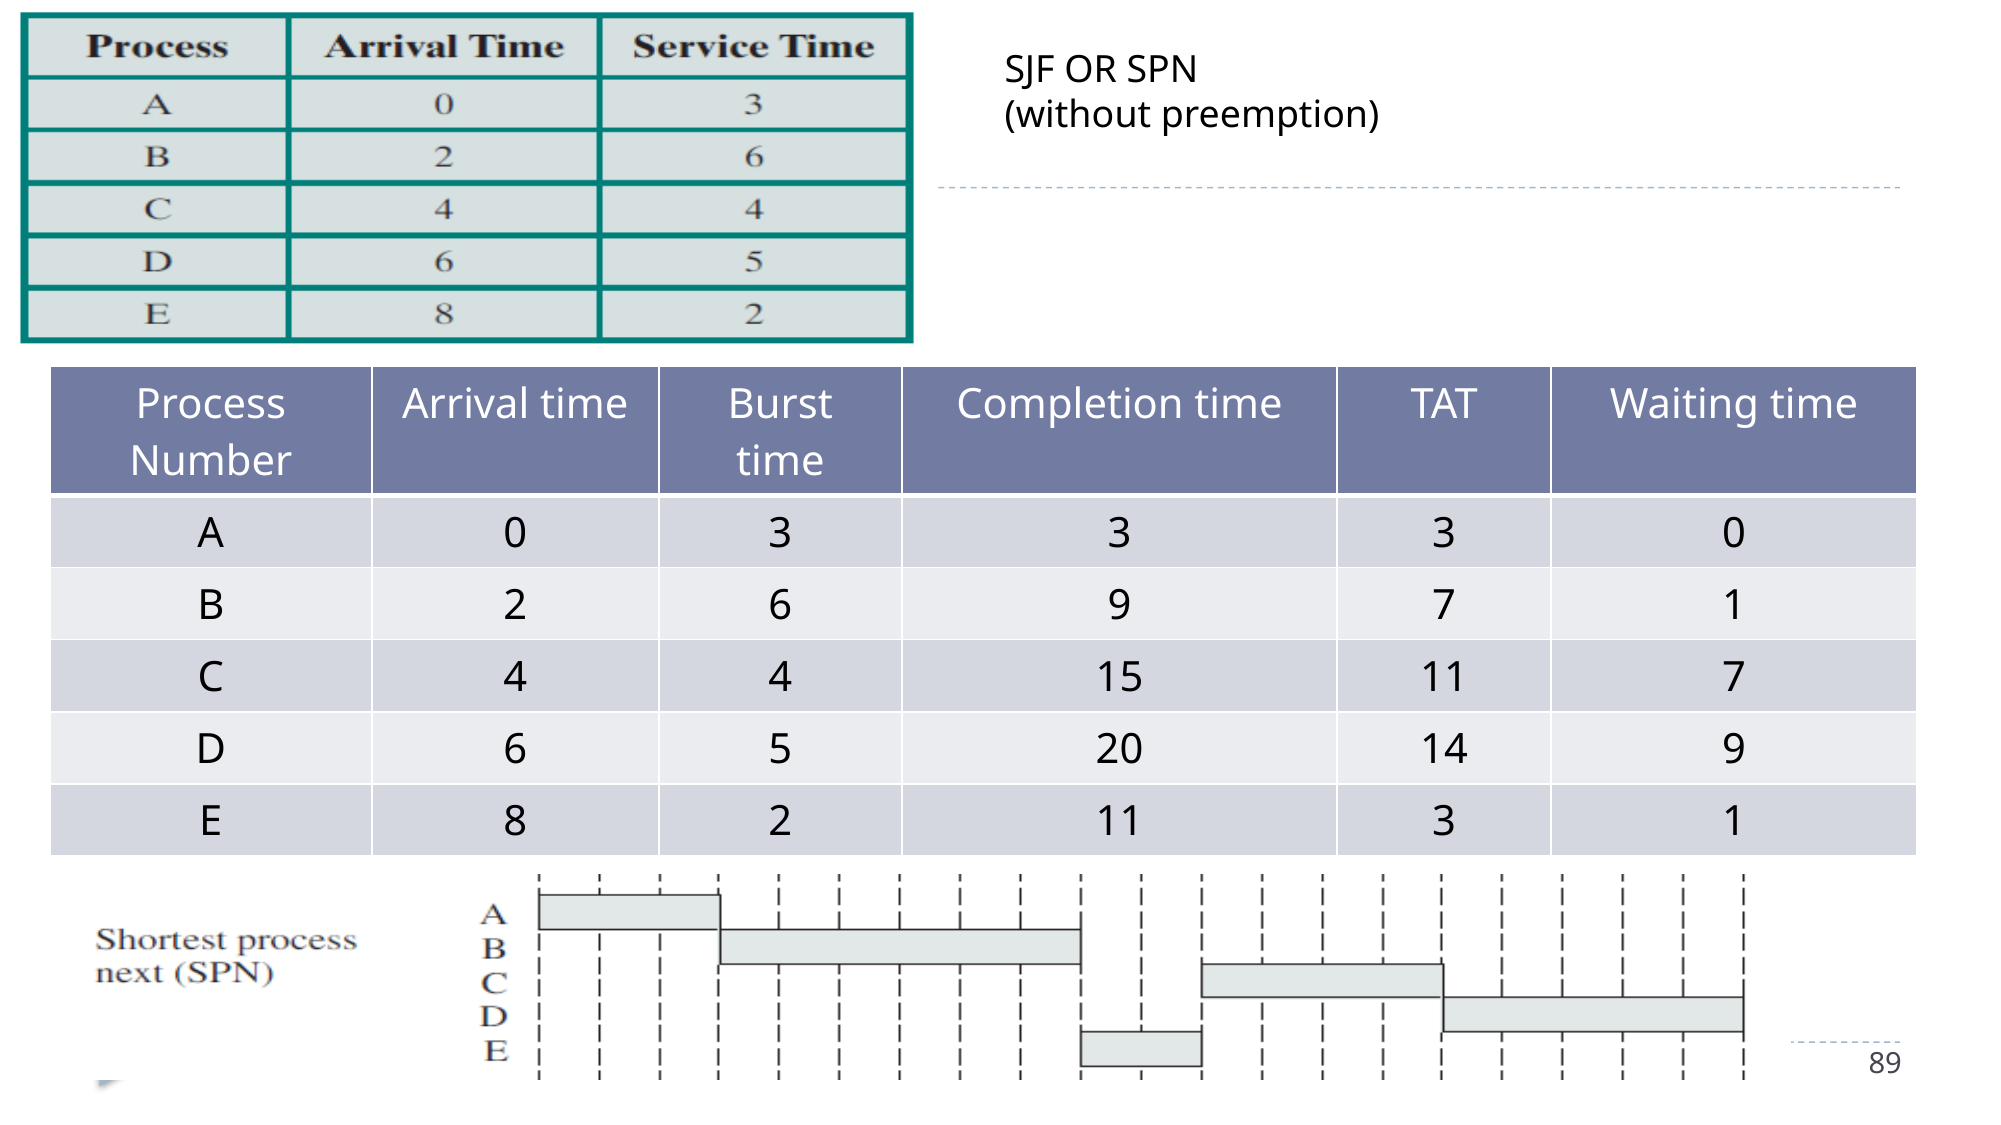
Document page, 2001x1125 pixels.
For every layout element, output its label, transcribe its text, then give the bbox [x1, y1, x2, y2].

table_cell 0 [1552, 498, 1916, 567]
text_box SJF OR SPN (without preemption) [989, 37, 1584, 143]
slide_number 89 [1483, 1037, 1917, 1098]
table_header Process Number [51, 376, 371, 493]
table_cell 4 [373, 640, 658, 711]
table_cell 9 [1552, 713, 1916, 783]
table_header Completion time [903, 367, 1336, 493]
table_cell 20 [903, 713, 1336, 783]
table_cell 11 [1338, 640, 1550, 711]
table_cell 1 [1552, 785, 1916, 855]
table_cell C [51, 640, 371, 711]
table_cell 11 [903, 785, 1336, 855]
table_cell 8 [373, 785, 658, 855]
table_cell A [51, 498, 371, 567]
table_cell 2 [373, 568, 658, 639]
picture [75, 874, 1791, 1080]
table_cell 4 [660, 640, 901, 711]
table_cell B [51, 568, 371, 639]
table_header TAT [1338, 367, 1550, 493]
table_cell 3 [903, 498, 1336, 567]
table_cell 5 [660, 713, 901, 783]
table_cell 9 [903, 568, 1336, 639]
table_cell 3 [660, 498, 901, 567]
table_header Waiting time [1552, 367, 1916, 493]
table_header Burst time [660, 376, 901, 493]
table_cell D [51, 713, 371, 783]
table_cell 0 [373, 498, 658, 567]
table_cell 7 [1338, 568, 1550, 639]
table_cell E [51, 785, 371, 855]
table_cell 15 [903, 640, 1336, 711]
table_cell 7 [1552, 640, 1916, 711]
table_cell 2 [660, 785, 901, 855]
table_cell 6 [373, 713, 658, 783]
table_cell 6 [660, 568, 901, 639]
table_cell 3 [1338, 785, 1550, 855]
table_cell 1 [1552, 568, 1916, 639]
table_cell 3 [1338, 498, 1550, 567]
picture [2, 0, 934, 364]
table_header Arrival time [373, 376, 658, 493]
table_cell 14 [1338, 713, 1550, 783]
